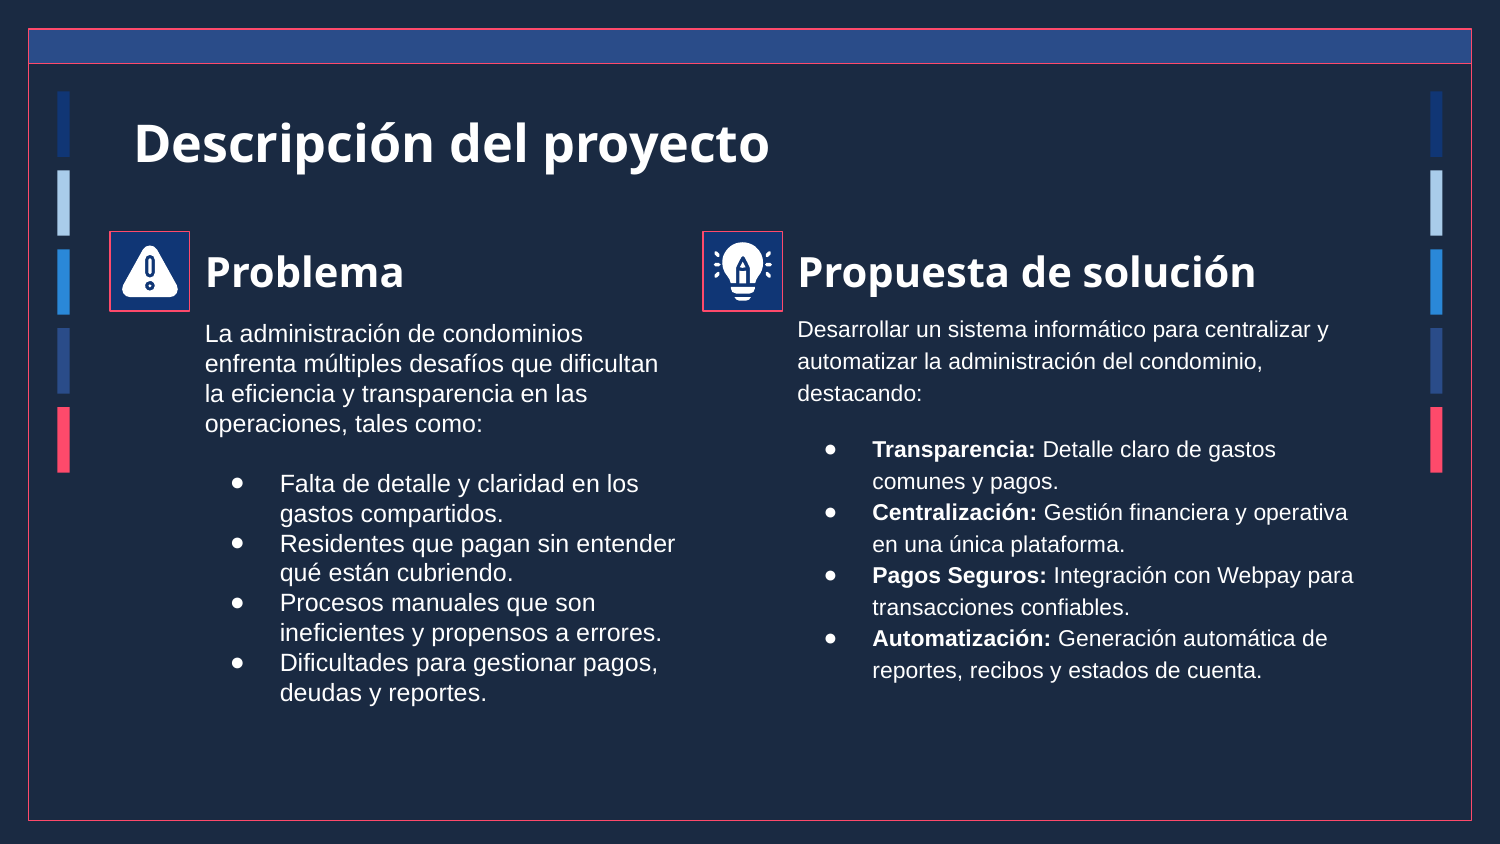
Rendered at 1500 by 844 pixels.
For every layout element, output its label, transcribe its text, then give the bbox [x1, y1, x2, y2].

title Descripción del proyecto [118, 95, 1382, 190]
subtitle La administración de condominios enfrenta múltiples desafíos que dificultan la eficiencia y transparencia en las operaciones, tales como: Falta de detalle y claridad en los gastos compartidos. Residentes que pagan sin entender qué están cubriendo. Procesos manuales que son ineficientes y propensos a errores. Dificultades para gestionar pagos, deudas y reportes. [189, 302, 694, 755]
text_box [110, 231, 190, 312]
subtitle Propuesta de solución [783, 231, 1411, 312]
subtitle Desarrollar un sistema informático para centralizar y automatizar la administración del condominio, destacando: Transparencia: Detalle claro de gastos comunes y pagos. Centralización: Gestión financiera y operativa en una única plataforma. Pagos Seguros: Integración con Webpay para transacciones confiables. Automatización: Generación automática de reportes, recibos y estados de cuenta. [782, 312, 1380, 719]
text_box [119, 245, 180, 298]
subtitle Problema [190, 231, 665, 312]
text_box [713, 241, 772, 301]
text_box [702, 231, 783, 312]
